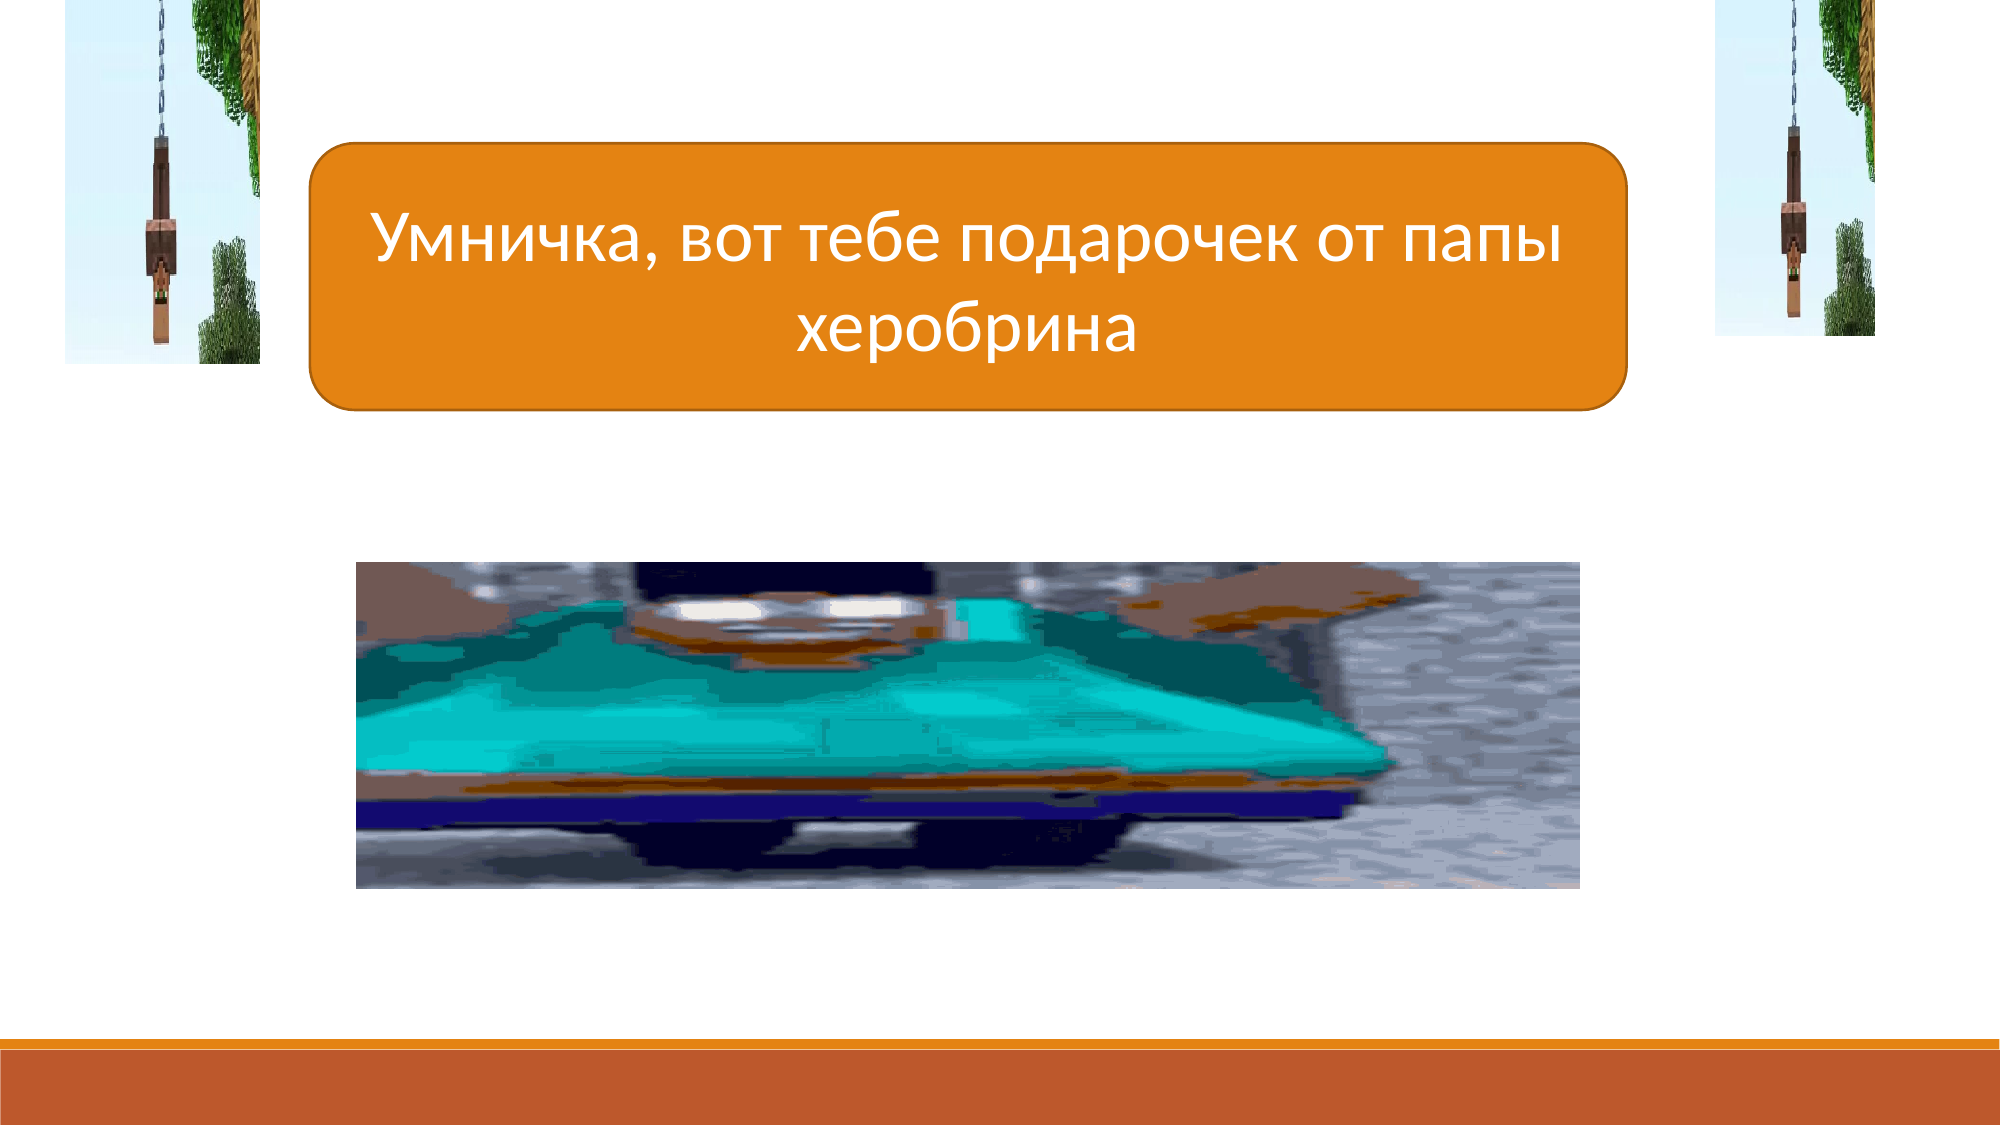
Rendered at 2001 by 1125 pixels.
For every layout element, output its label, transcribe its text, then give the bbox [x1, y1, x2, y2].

text_box Умничка, вот тебе подарочек от папы херобрина [308, 141, 1628, 412]
picture [1714, 0, 1876, 337]
picture [64, 0, 261, 364]
picture [356, 561, 1581, 890]
